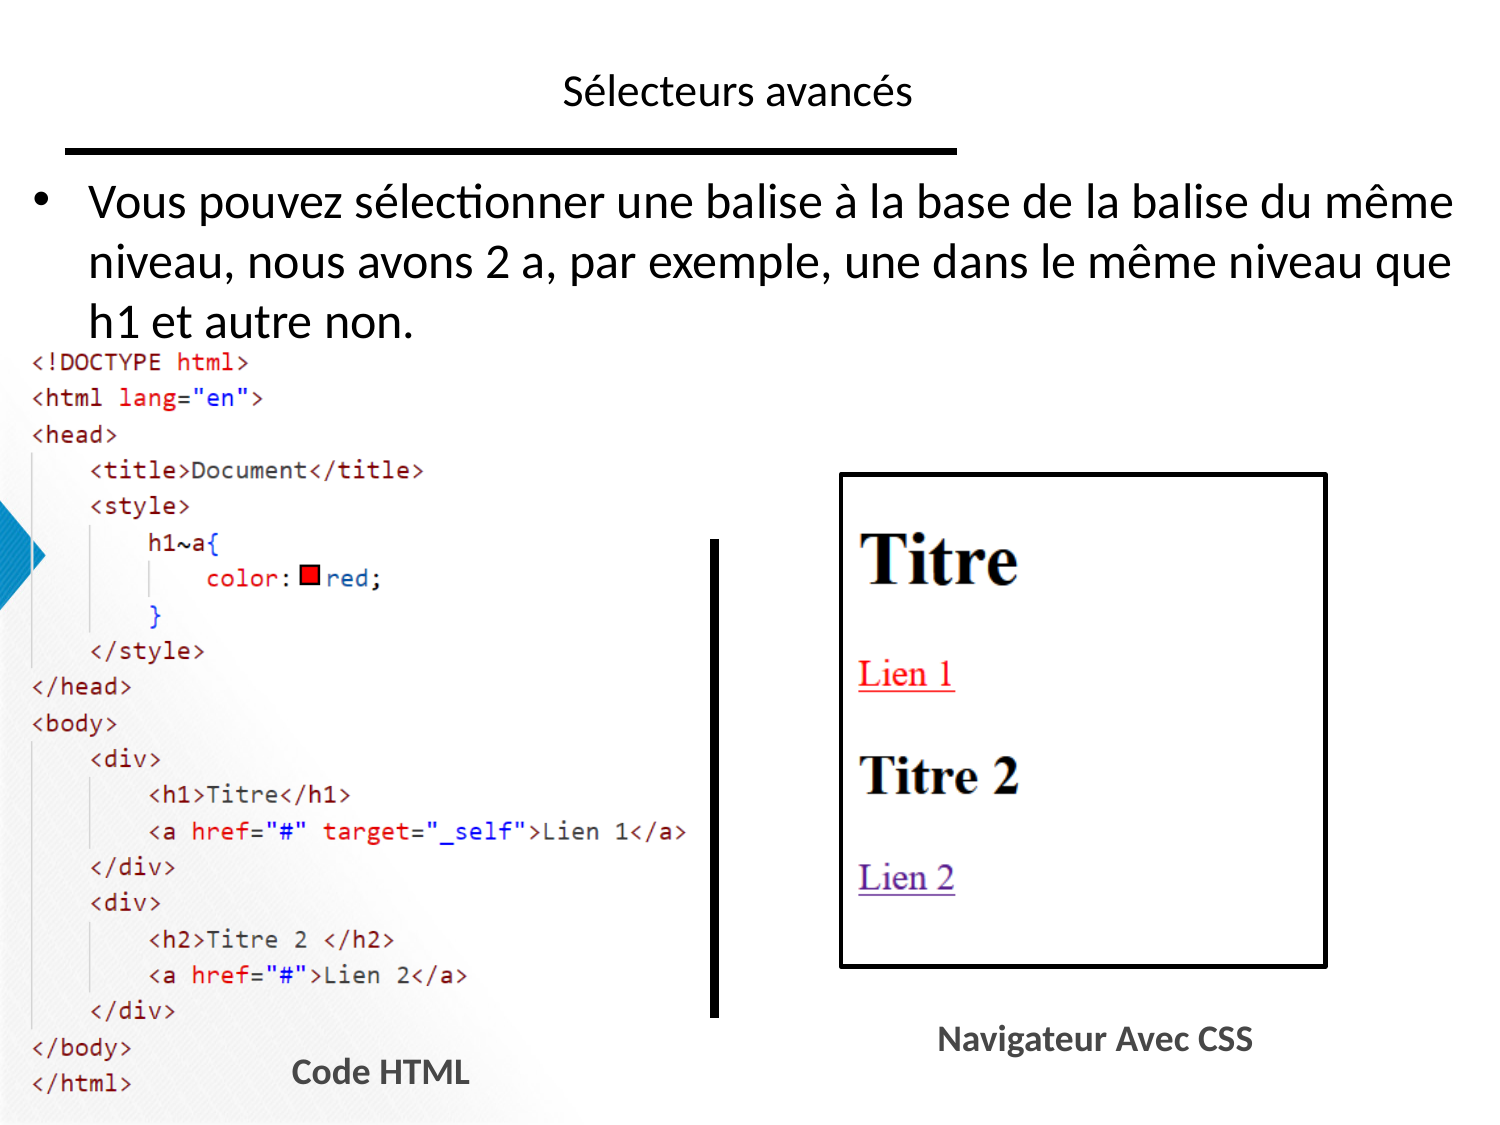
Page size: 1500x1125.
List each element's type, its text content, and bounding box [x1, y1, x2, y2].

text_box Navigateur Avec CSS [911, 1006, 1280, 1066]
title Sélecteurs avancés [41, 52, 1436, 124]
picture [0, 0, 1500, 519]
picture [0, 343, 1500, 1125]
picture [843, 476, 1324, 965]
list Vous pouvez sélectionner une balise à la base de la balise du même niveau, nous avons 2 a, par exemple, une dans le même niveau que h1 et autre non. [17, 160, 1500, 1002]
